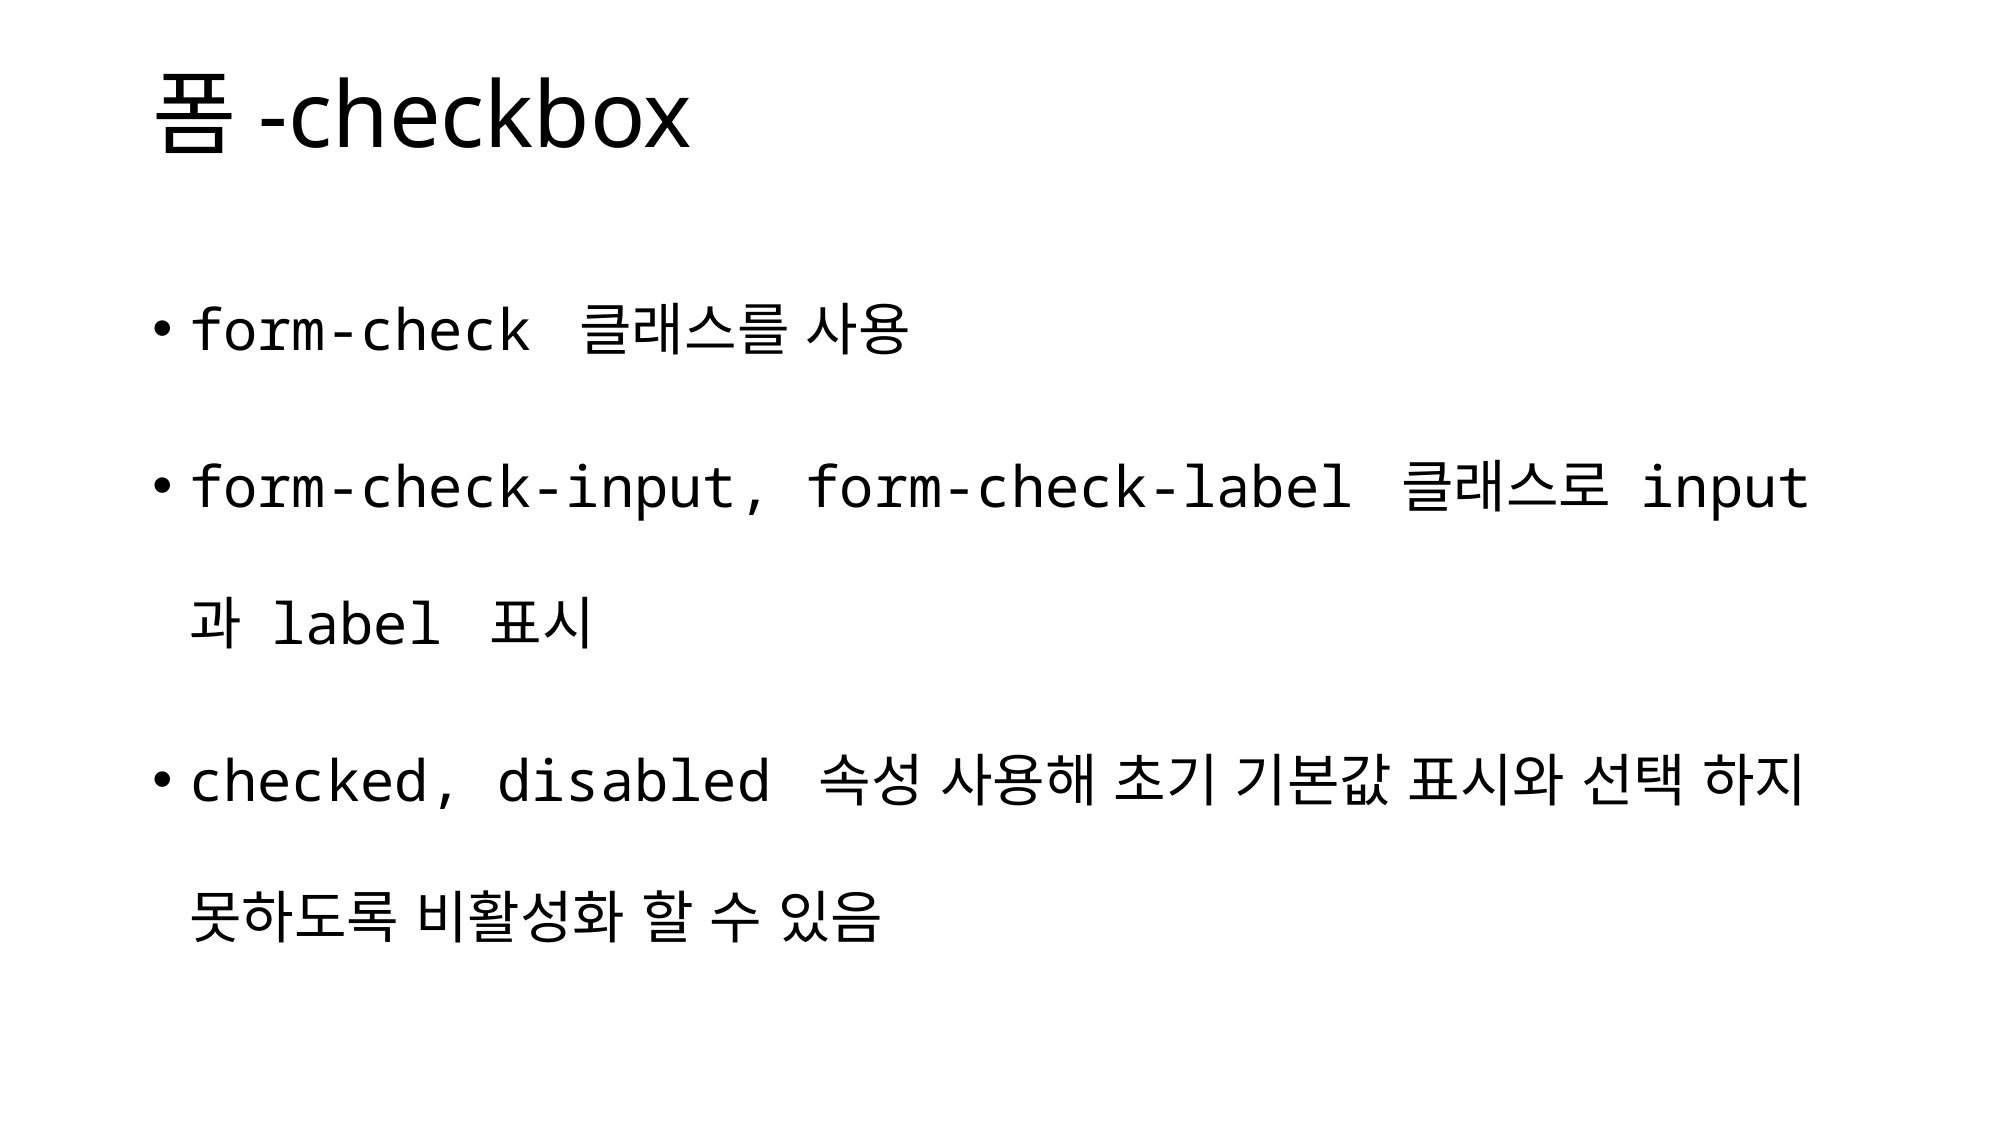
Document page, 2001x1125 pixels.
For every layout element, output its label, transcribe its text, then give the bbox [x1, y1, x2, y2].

title 폼-checkbox [137, 59, 1863, 177]
text_box [141, 277, 1867, 1022]
text_box form-check 클래스를 사용 form-check-input, form-check-label 클래스로 input과 label 표시 checked, disabled 속성 사용해 초기 기본값 표시와 선택 하지 못하도록 비활성화 할 수 있음 [137, 217, 1863, 961]
